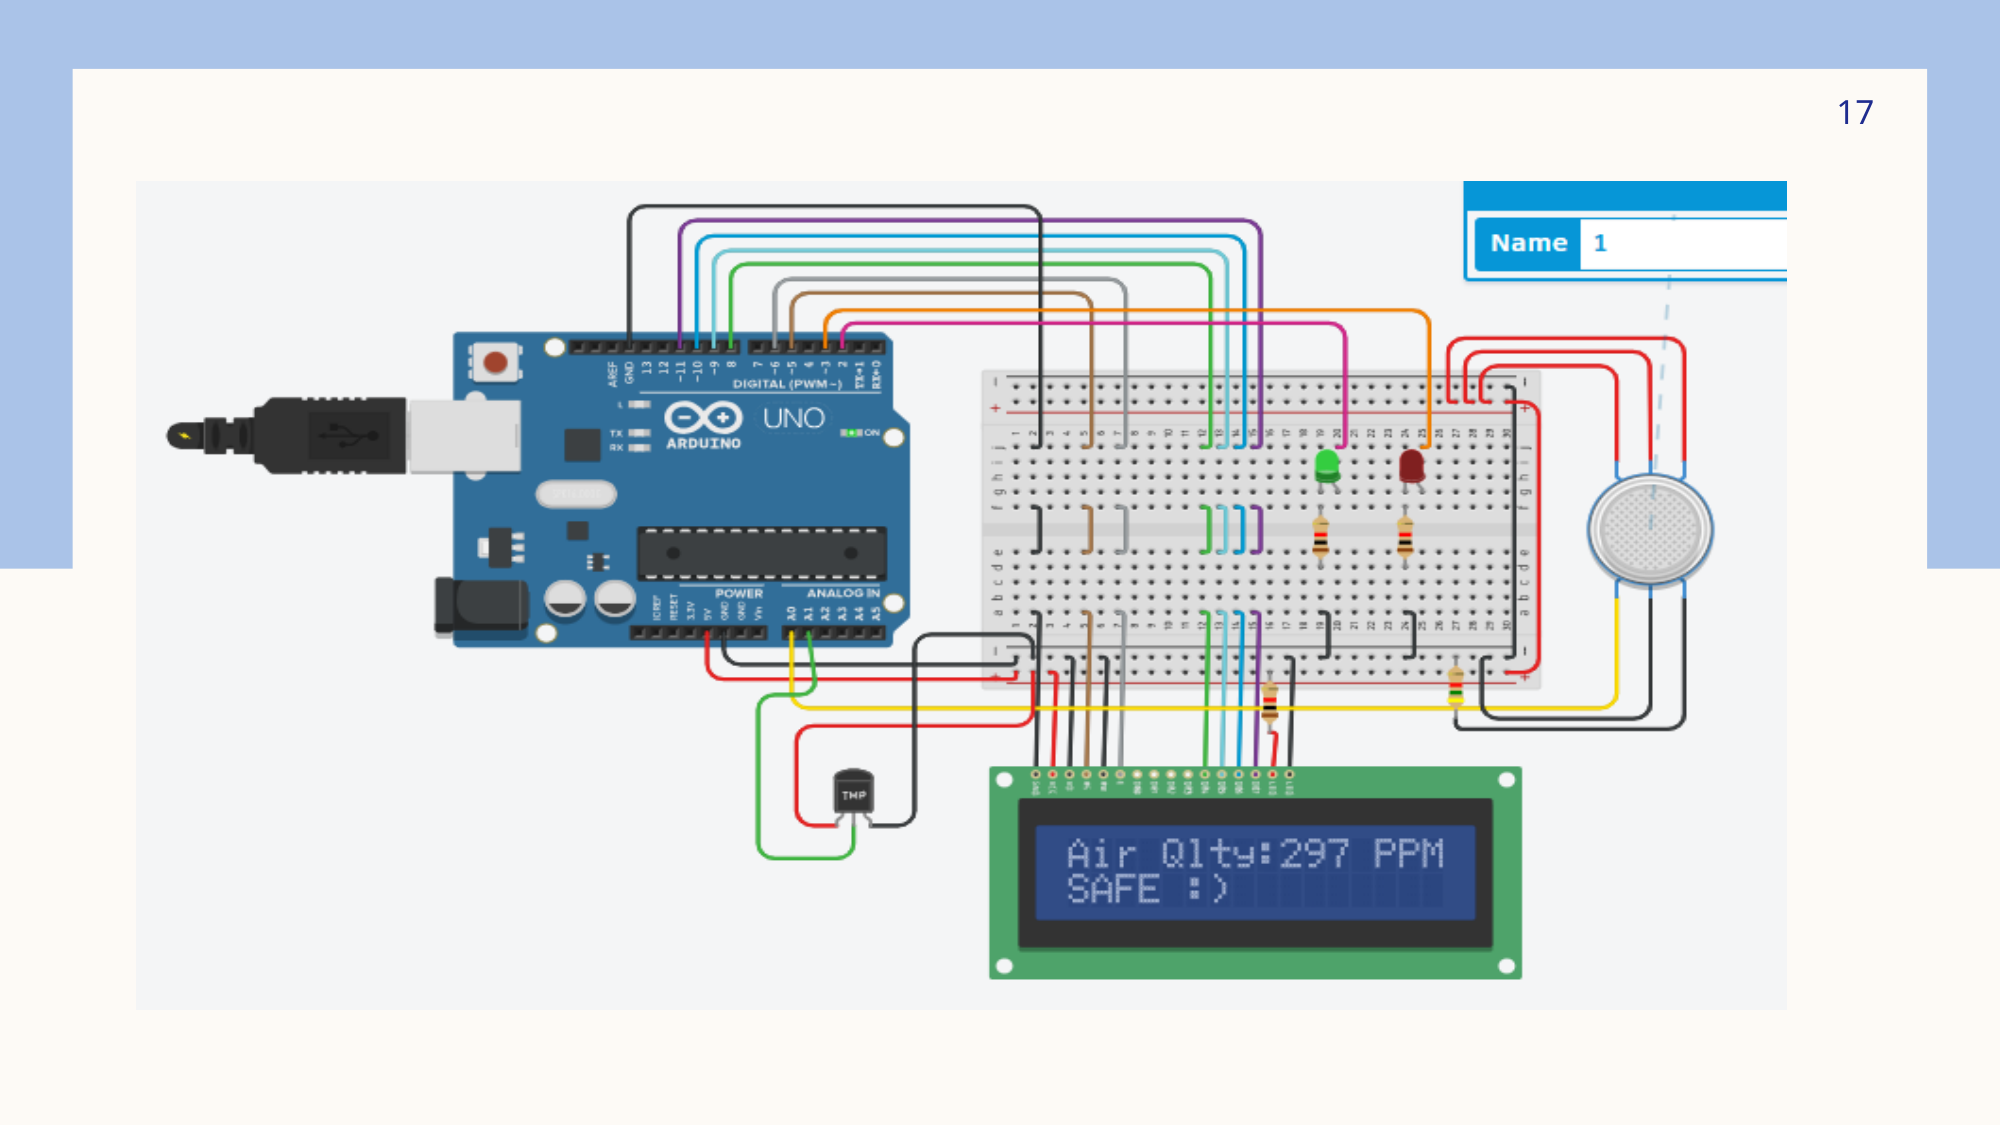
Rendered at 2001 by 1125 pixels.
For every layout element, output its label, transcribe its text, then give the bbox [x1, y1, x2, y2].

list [136, 181, 1787, 1010]
slide_number 17 [1699, 75, 1875, 153]
